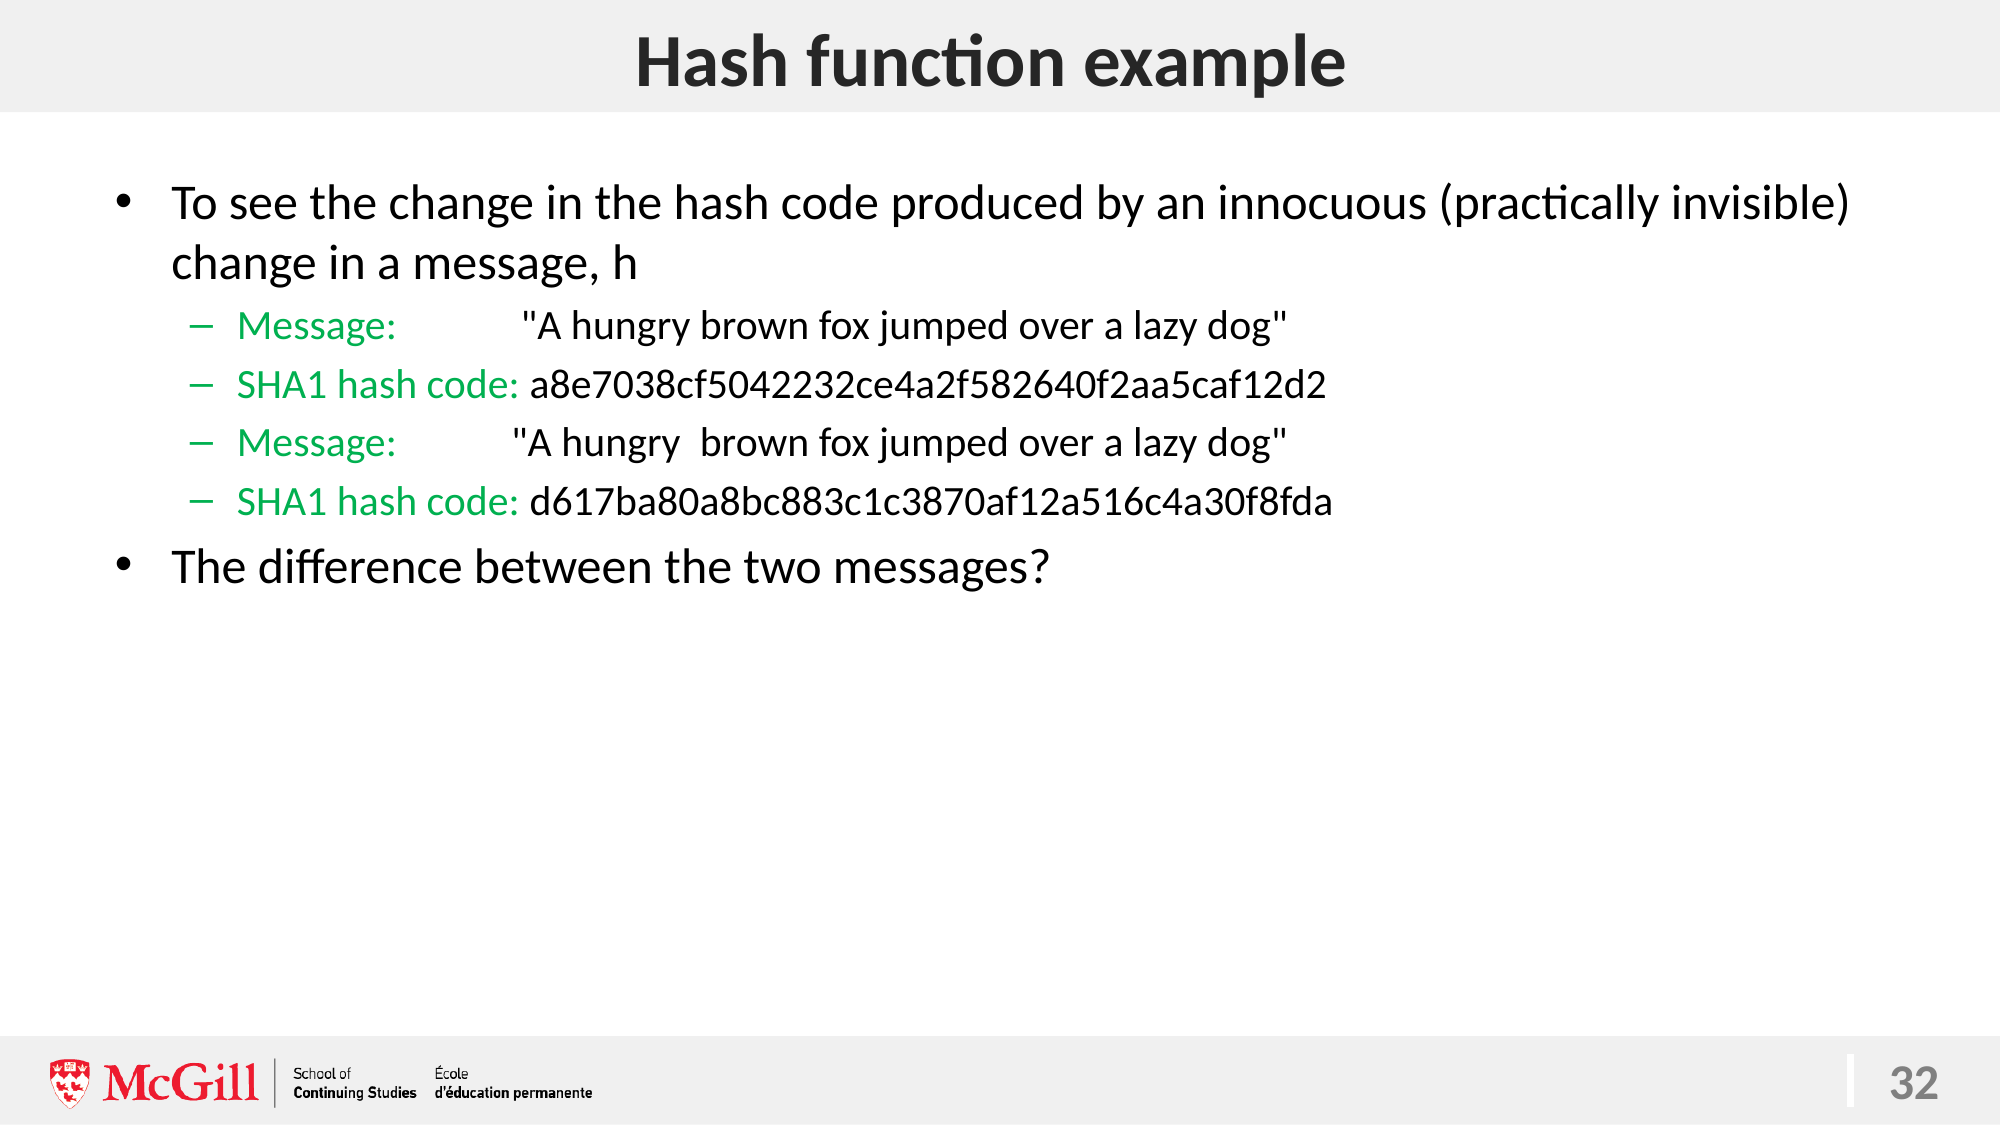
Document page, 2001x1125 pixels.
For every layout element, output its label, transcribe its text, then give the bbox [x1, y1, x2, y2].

picture [50, 1058, 592, 1109]
title Hash function example [0, 0, 2000, 113]
list To see the change in the hash code produced by an innocuous (practically invisible) change in a message, h Message: "A hungry brown fox jumped over a lazy dog" SHA1 hash code: a8e7038cf5042232ce4a2f582640f2aa5caf12d2 Message: "A hungry brown fox jumped over a lazy dog" SHA1 hash code: d617ba80a8bc883c1c3870af12a516c4a30f8fda The diﬀerence between the two messages? [99, 162, 1900, 1005]
